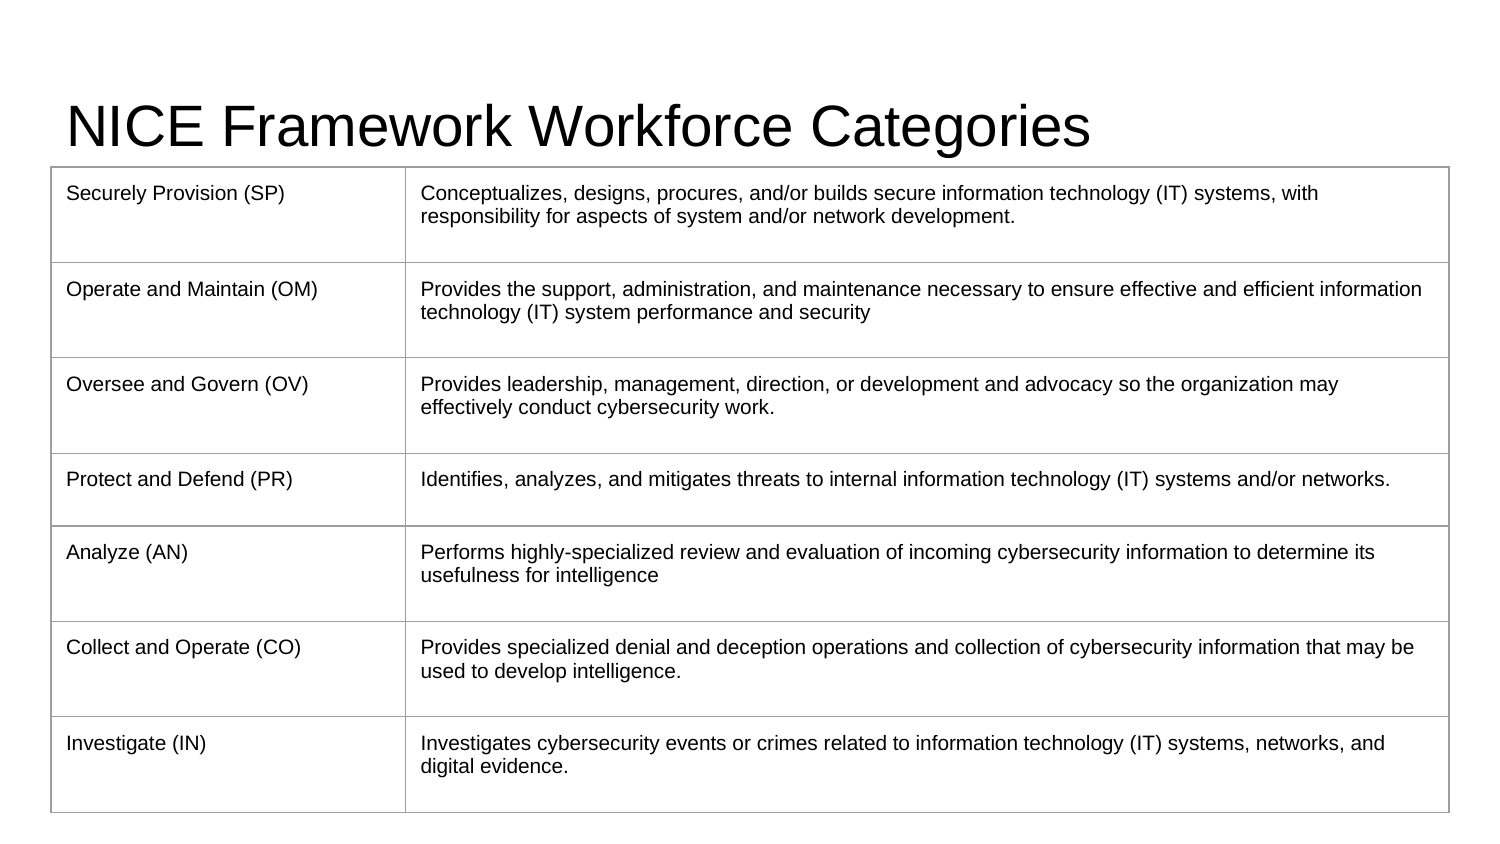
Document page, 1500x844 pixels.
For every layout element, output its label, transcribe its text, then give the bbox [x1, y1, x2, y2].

table_cell Operate and Maintain (OM) [52, 263, 405, 357]
table_cell Collect and Operate (CO) [52, 622, 405, 716]
table_cell Performs highly-specialized review and evaluation of incoming cybersecurity information to determine its usefulness for intelligence [406, 527, 1448, 621]
table_cell Investigate (IN) [52, 717, 405, 812]
table_cell Protect and Defend (PR) [52, 454, 405, 525]
table_header Conceptualizes, designs, procures, and/or builds secure information technology (IT) systems, with responsibility for aspects of system and/or network development. [406, 168, 1448, 262]
table_cell Analyze (AN) [52, 527, 405, 621]
table_cell Provides leadership, management, direction, or development and advocacy so the organization may effectively conduct cybersecurity work. [406, 358, 1448, 453]
table_header Securely Provision (SP) [52, 168, 405, 262]
table_cell Oversee and Govern (OV) [52, 358, 405, 453]
table_cell Provides specialized denial and deception operations and collection of cybersecurity information that may be used to develop intelligence. [406, 622, 1448, 716]
table_cell Identifies, analyzes, and mitigates threats to internal information technology (IT) systems and/or networks. [406, 454, 1448, 525]
table_cell Provides the support, administration, and maintenance necessary to ensure effective and efficient information technology (IT) system performance and security [406, 263, 1448, 357]
title NICE Framework Workforce Categories [51, 72, 1449, 166]
table_cell Investigates cybersecurity events or crimes related to information technology (IT) systems, networks, and digital evidence. [406, 717, 1448, 812]
